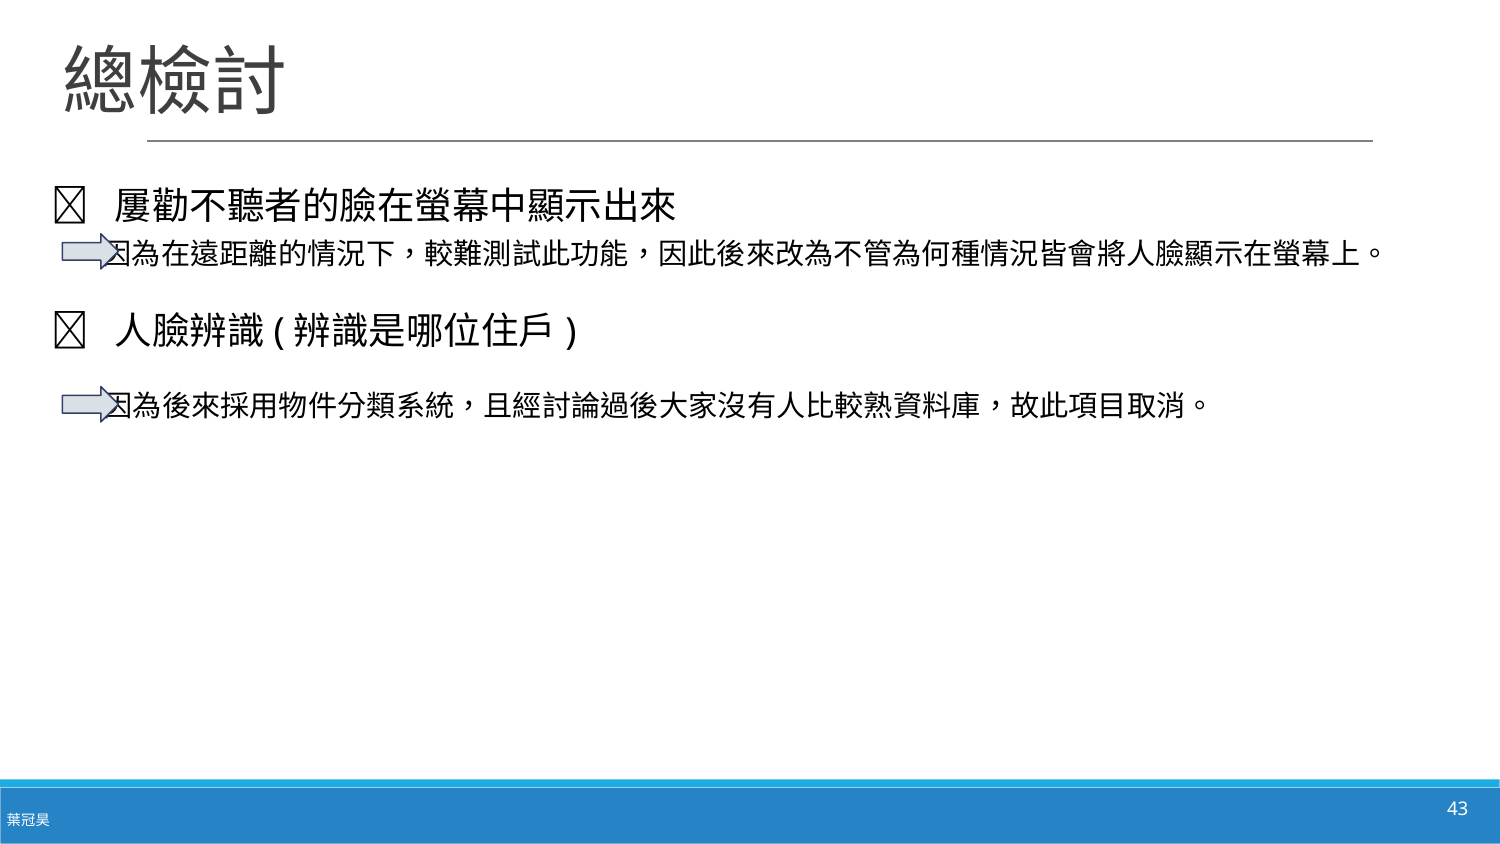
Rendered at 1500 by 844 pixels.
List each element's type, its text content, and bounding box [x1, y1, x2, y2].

text_box [62, 233, 119, 269]
list ❌ 屢勸不聽者的臉在螢幕中顯示出來 因為在遠距離的情況下，較難測試此功能，因此後來改為不管為何種情況皆會將人臉顯示在螢幕上。 ❌ 人臉辨識(辨識是哪位住戶) 因為後來採用物件分類系統，且經討論過後大家沒有人比較熟資料庫，故此項目取消。 [51, 176, 1449, 737]
title 總檢討 [51, 35, 1449, 130]
text_box [62, 386, 119, 422]
list 葉冠昊 [6, 796, 236, 834]
slide_number 43 [1389, 777, 1480, 842]
